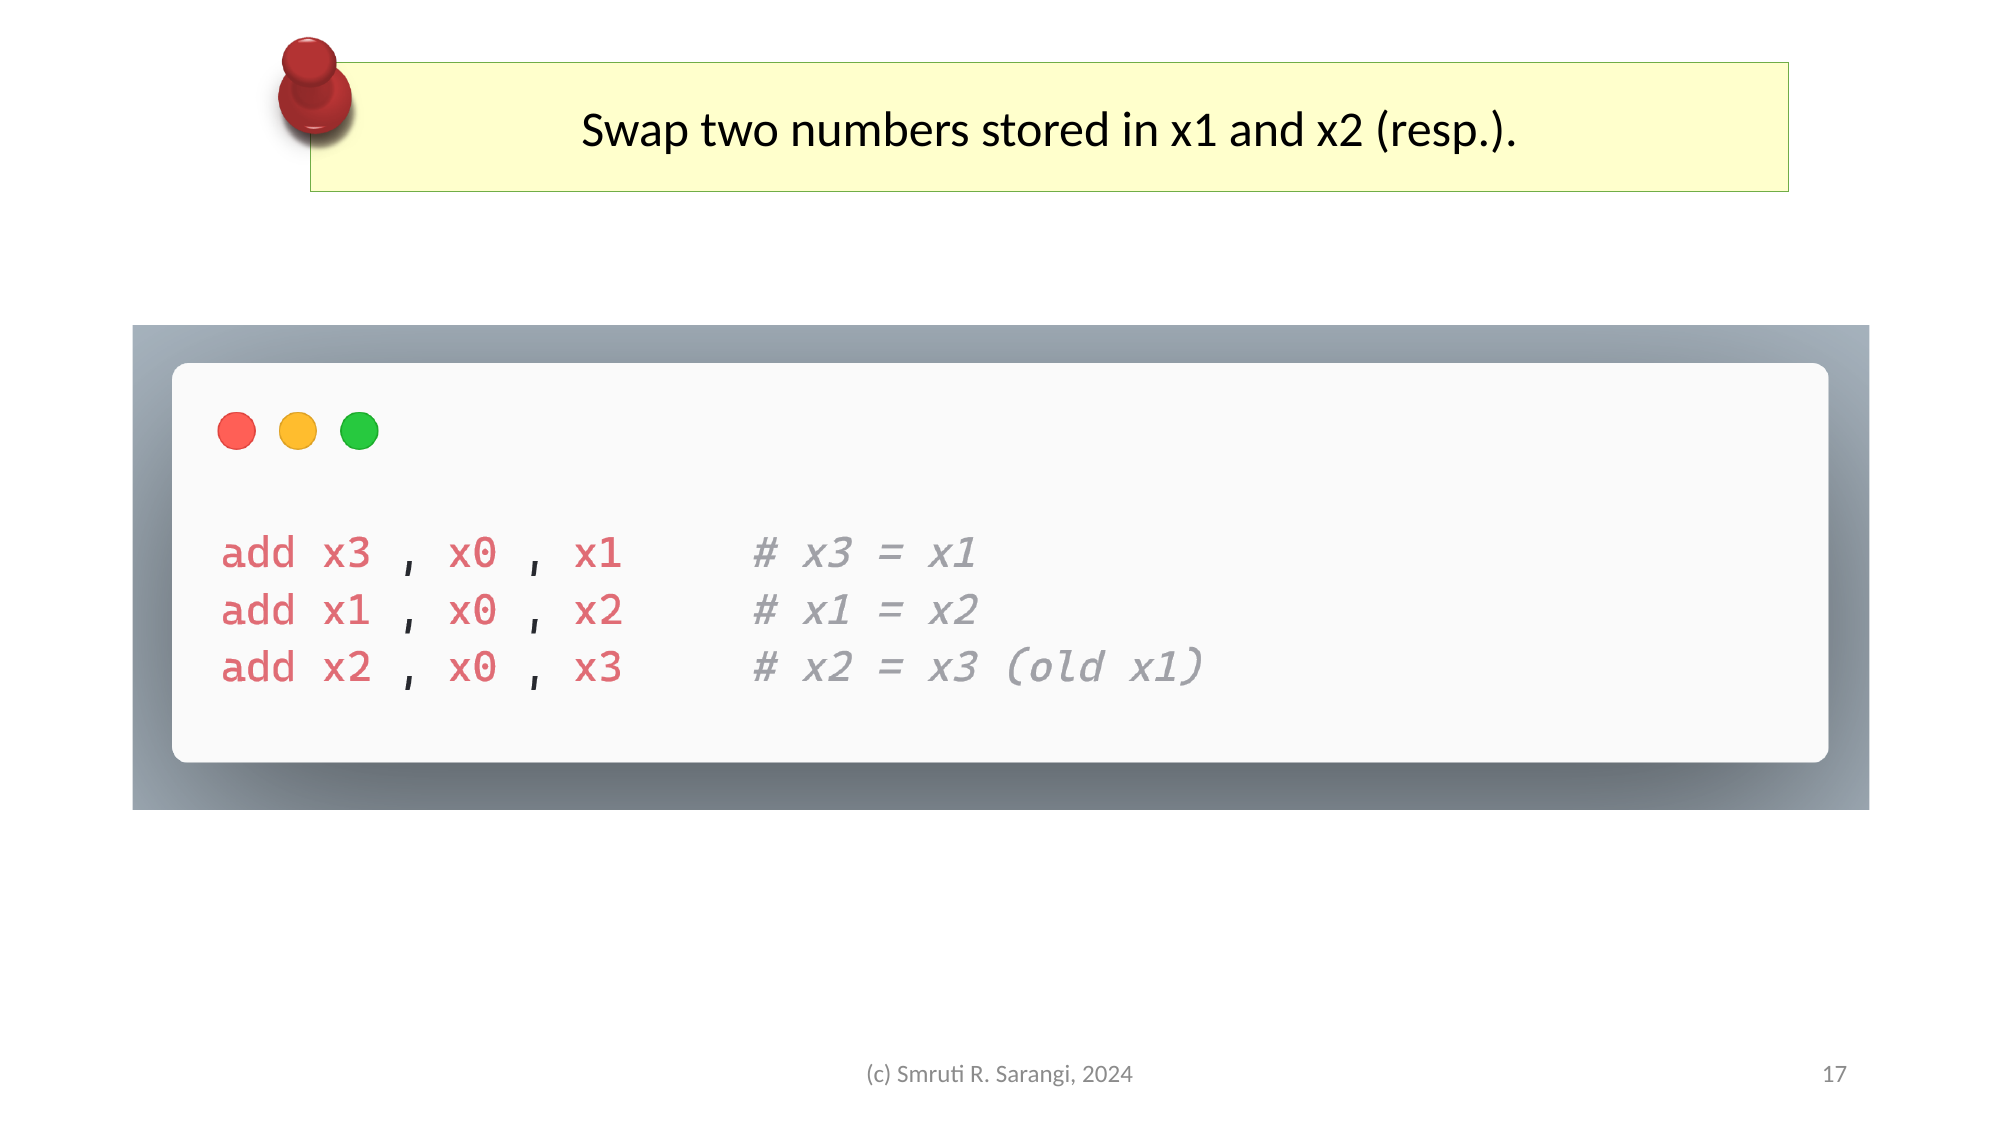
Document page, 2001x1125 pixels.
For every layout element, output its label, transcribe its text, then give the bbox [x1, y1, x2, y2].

text_box Swap two numbers stored in x1 and x2 (resp.). [310, 62, 1789, 192]
footer (c) Smruti R. Sarangi, 2024 [662, 1042, 1338, 1103]
slide_number 17 [1412, 1042, 1863, 1103]
picture [132, 325, 1870, 810]
picture [255, 36, 365, 166]
